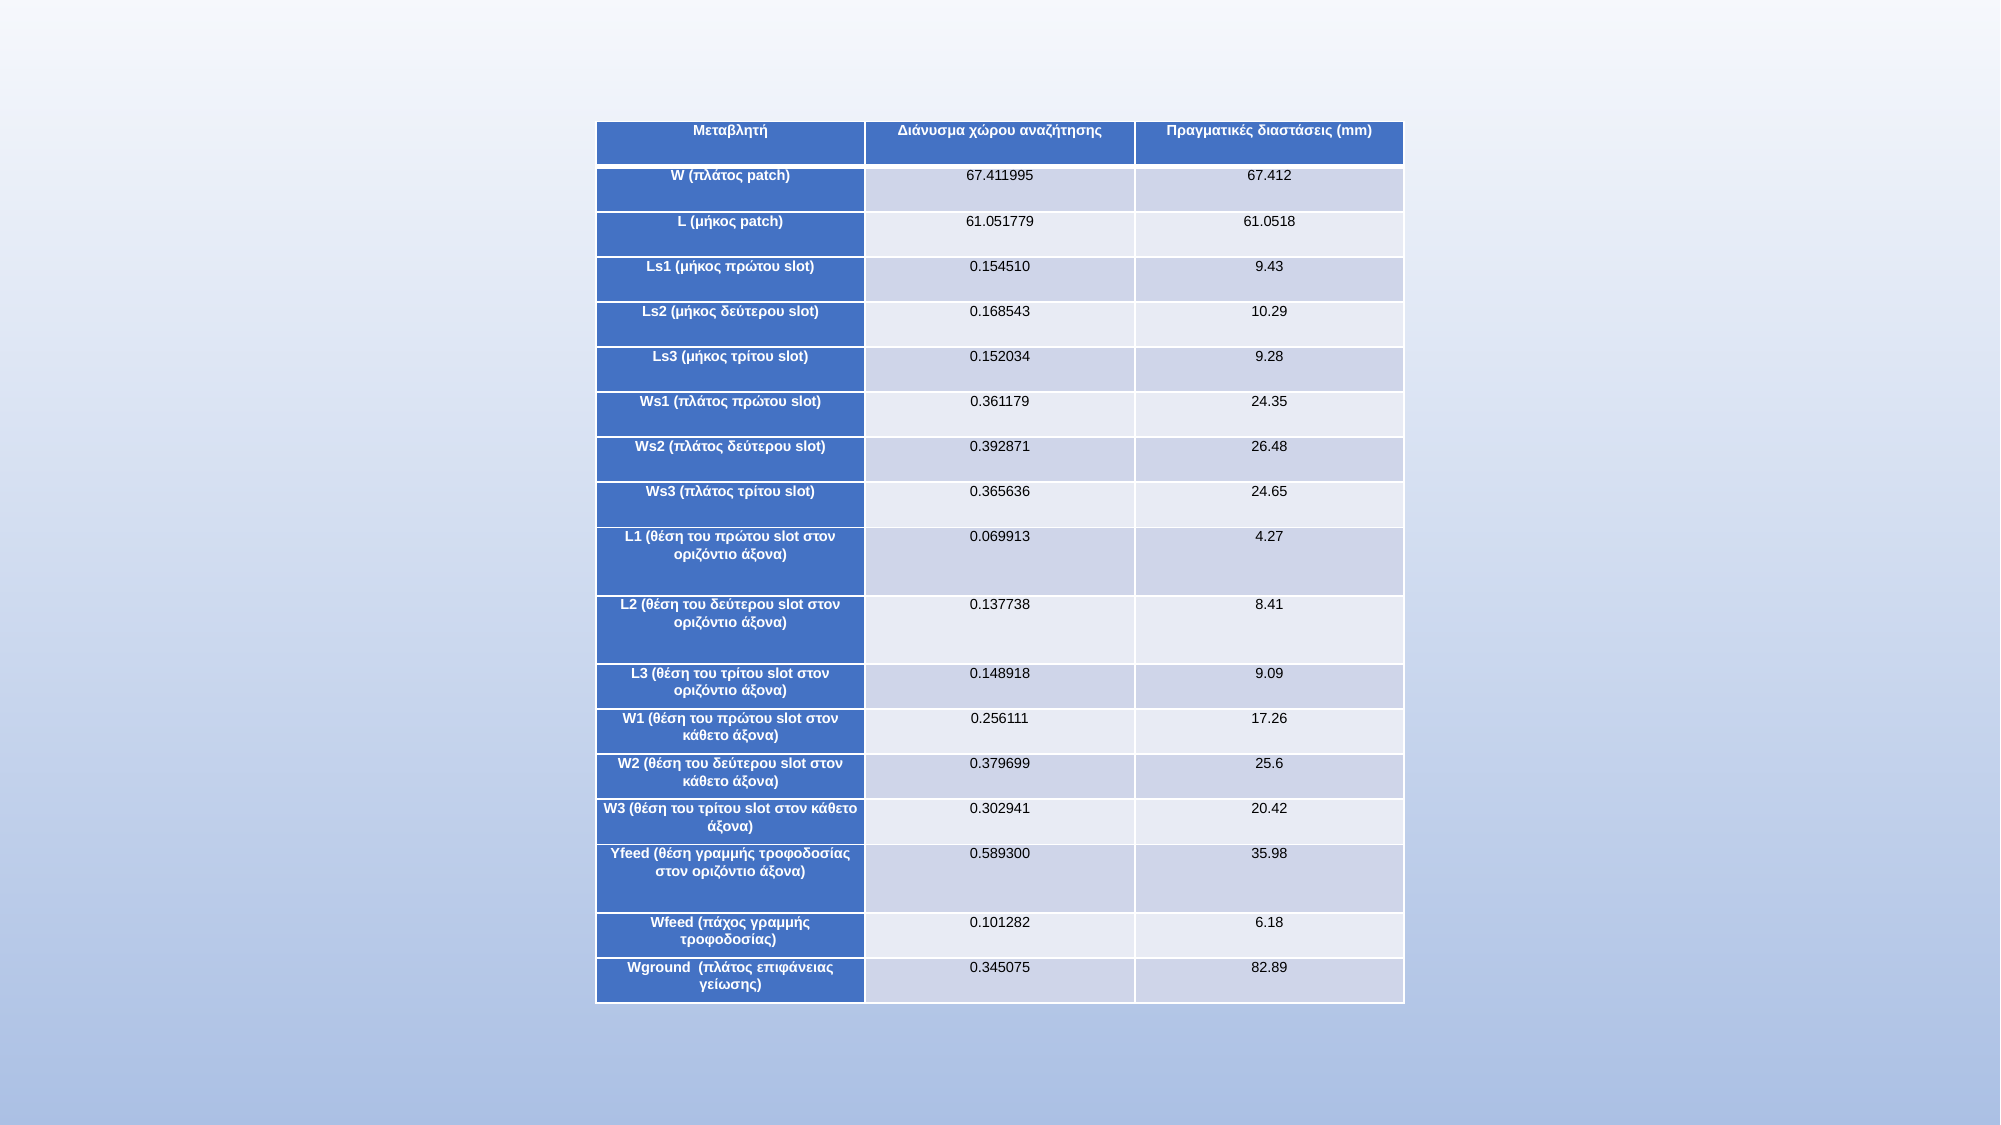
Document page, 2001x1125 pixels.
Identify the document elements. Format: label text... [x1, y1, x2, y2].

table_cell Yfeed (θέση γραμμής τροφοδοσίας στον οριζόντιο άξονα) [597, 845, 864, 912]
table_cell 0.168543 [866, 303, 1134, 346]
table_cell 0.101282 [866, 914, 1134, 957]
table_cell L3 (θέση του τρίτου slot στον οριζόντιο άξονα) [597, 665, 864, 708]
table_cell 0.256111 [866, 710, 1134, 753]
table_cell Ws2 (πλάτος δεύτερου slot) [597, 438, 864, 481]
table_cell 0.345075 [866, 959, 1134, 1002]
table_cell 0.361179 [866, 393, 1134, 436]
table_cell W1 (θέση του πρώτου slot στον κάθετο άξονα) [597, 710, 864, 753]
table_cell 82.89 [1136, 959, 1403, 1002]
table_cell 6.18 [1136, 914, 1403, 957]
table_cell 17.26 [1136, 710, 1403, 753]
table_cell 24.35 [1136, 393, 1403, 436]
table_cell Ws3 (πλάτος τρίτου slot) [597, 483, 864, 527]
table_cell 0.152034 [866, 348, 1134, 391]
table_cell 9.43 [1136, 258, 1403, 301]
table_cell Ls2 (μήκος δεύτερου slot) [597, 303, 864, 346]
table_cell L2 (θέση του δεύτερου slot στον οριζόντιο άξονα) [597, 597, 864, 663]
table_cell 61.0518 [1136, 213, 1403, 256]
table_cell 0.069913 [866, 528, 1134, 595]
table_cell 0.379699 [866, 755, 1134, 798]
table_cell 10.29 [1136, 303, 1403, 346]
table_cell 0.365636 [866, 483, 1134, 527]
table_cell Ws1 (πλάτος πρώτου slot) [597, 393, 864, 436]
table_cell W3 (θέση του τρίτου slot στον κάθετο άξονα) [597, 800, 864, 844]
table_header Διάνυσμα χώρου αναζήτησης [866, 122, 1134, 164]
table_cell 0.392871 [866, 438, 1134, 481]
table_header Μεταβλητή [597, 122, 864, 164]
table_cell L (μήκος patch) [597, 213, 864, 256]
table_cell 4.27 [1136, 528, 1403, 595]
table_cell Ls1 (μήκος πρώτου slot) [597, 258, 864, 301]
table_cell 8.41 [1136, 597, 1403, 663]
table_cell 0.302941 [866, 800, 1134, 844]
table_cell 20.42 [1136, 800, 1403, 844]
table_cell W2 (θέση του δεύτερου slot στον κάθετο άξονα) [597, 755, 864, 798]
table_cell 25.6 [1136, 755, 1403, 798]
table_cell L1 (θέση του πρώτου slot στον οριζόντιο άξονα) [597, 528, 864, 595]
table_cell 0.589300 [866, 845, 1134, 912]
table_cell 24.65 [1136, 483, 1403, 527]
table_cell 9.09 [1136, 665, 1403, 708]
table_cell 61.051779 [866, 213, 1134, 256]
table_cell 9.28 [1136, 348, 1403, 391]
table_cell Wground (πλάτος επιφάνειας γείωσης) [597, 959, 864, 1002]
table_cell Ls3 (μήκος τρίτου slot) [597, 348, 864, 391]
table_cell 67.412 [1136, 169, 1403, 211]
table_header Πραγματικές διαστάσεις (mm) [1136, 122, 1403, 164]
table_cell 0.154510 [866, 258, 1134, 301]
table_cell Wfeed (πάχος γραμμής τροφοδοσίας) [597, 914, 864, 957]
table_cell 0.137738 [866, 597, 1134, 663]
table_cell 0.148918 [866, 665, 1134, 708]
table_cell W (πλάτος patch) [597, 169, 864, 211]
table_cell 26.48 [1136, 438, 1403, 481]
table_cell 35.98 [1136, 845, 1403, 912]
table_cell 67.411995 [866, 169, 1134, 211]
